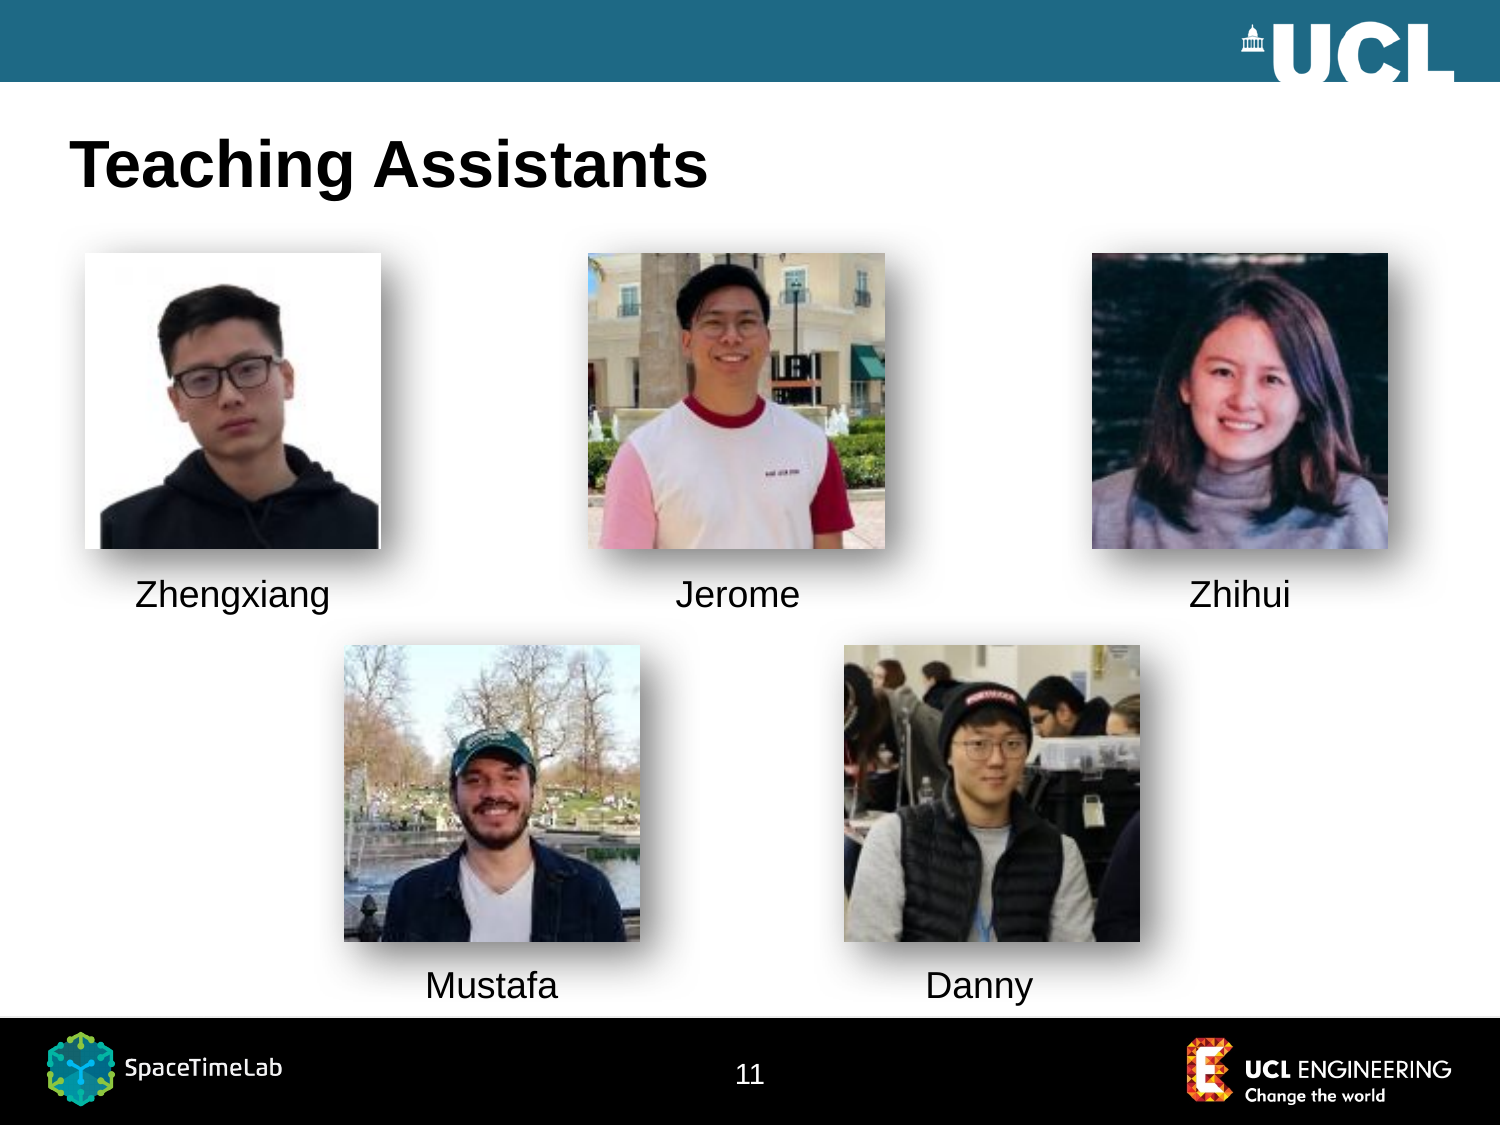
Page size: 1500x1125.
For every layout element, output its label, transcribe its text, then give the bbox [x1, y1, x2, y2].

picture [85, 253, 381, 550]
text_box Jerome [660, 562, 816, 623]
text_box Danny [910, 953, 1049, 1013]
picture [844, 645, 1140, 942]
text_box Zhengxiang [120, 562, 346, 623]
picture [1092, 253, 1389, 550]
picture [588, 253, 885, 550]
footer 10 [496, 1042, 1004, 1103]
text_box Zhihui [1174, 562, 1306, 623]
picture [343, 645, 640, 942]
title Teaching Assistants [54, 113, 1447, 197]
text_box Mustafa [410, 953, 574, 1013]
picture [0, 990, 1500, 1125]
